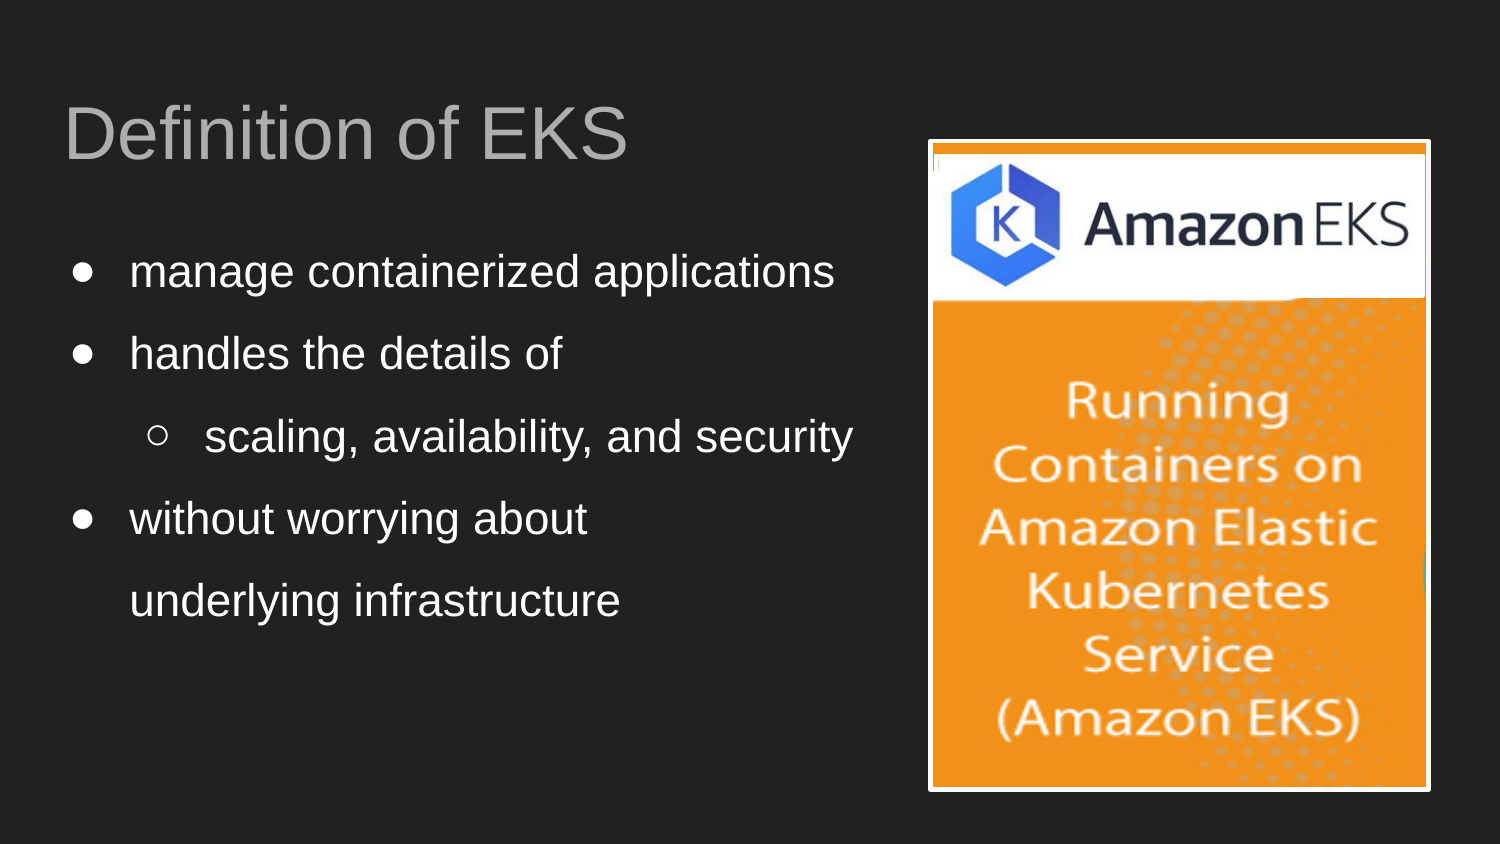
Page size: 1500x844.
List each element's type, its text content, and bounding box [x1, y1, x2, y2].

picture [932, 143, 1427, 788]
title Definition of EKS [48, 55, 688, 150]
list manage containerized applications handles the details of scaling, availability, and security without worrying about underlying infrastructure [39, 199, 927, 654]
